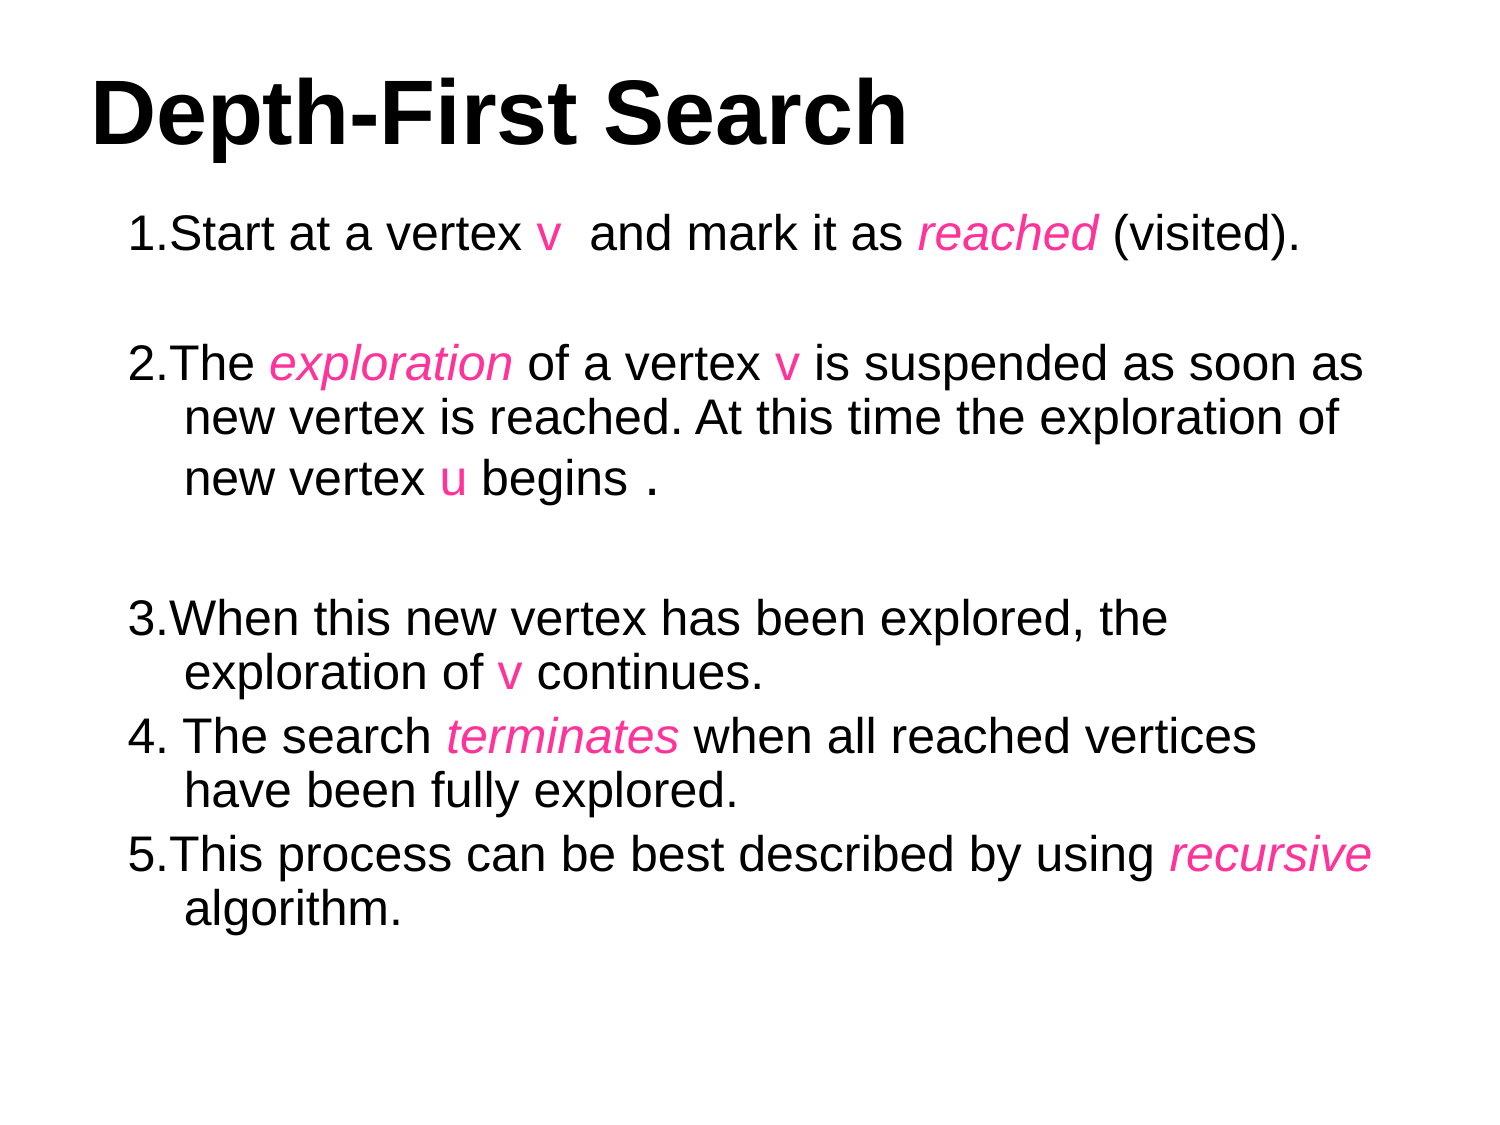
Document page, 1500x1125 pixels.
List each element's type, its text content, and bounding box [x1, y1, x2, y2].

title Depth-First Search [75, 45, 1425, 171]
list 1.Start at a vertex v and mark it as reached (visited). 2.The exploration of a vertex v is suspended as soon as new vertex is reached. At this time the exploration of new vertex u begins . 3.When this new vertex has been explored, the exploration of v continues. 4. The search terminates when all reached vertices have been fully explored. 5.This process can be best described by using recursive algorithm. [112, 200, 1388, 925]
